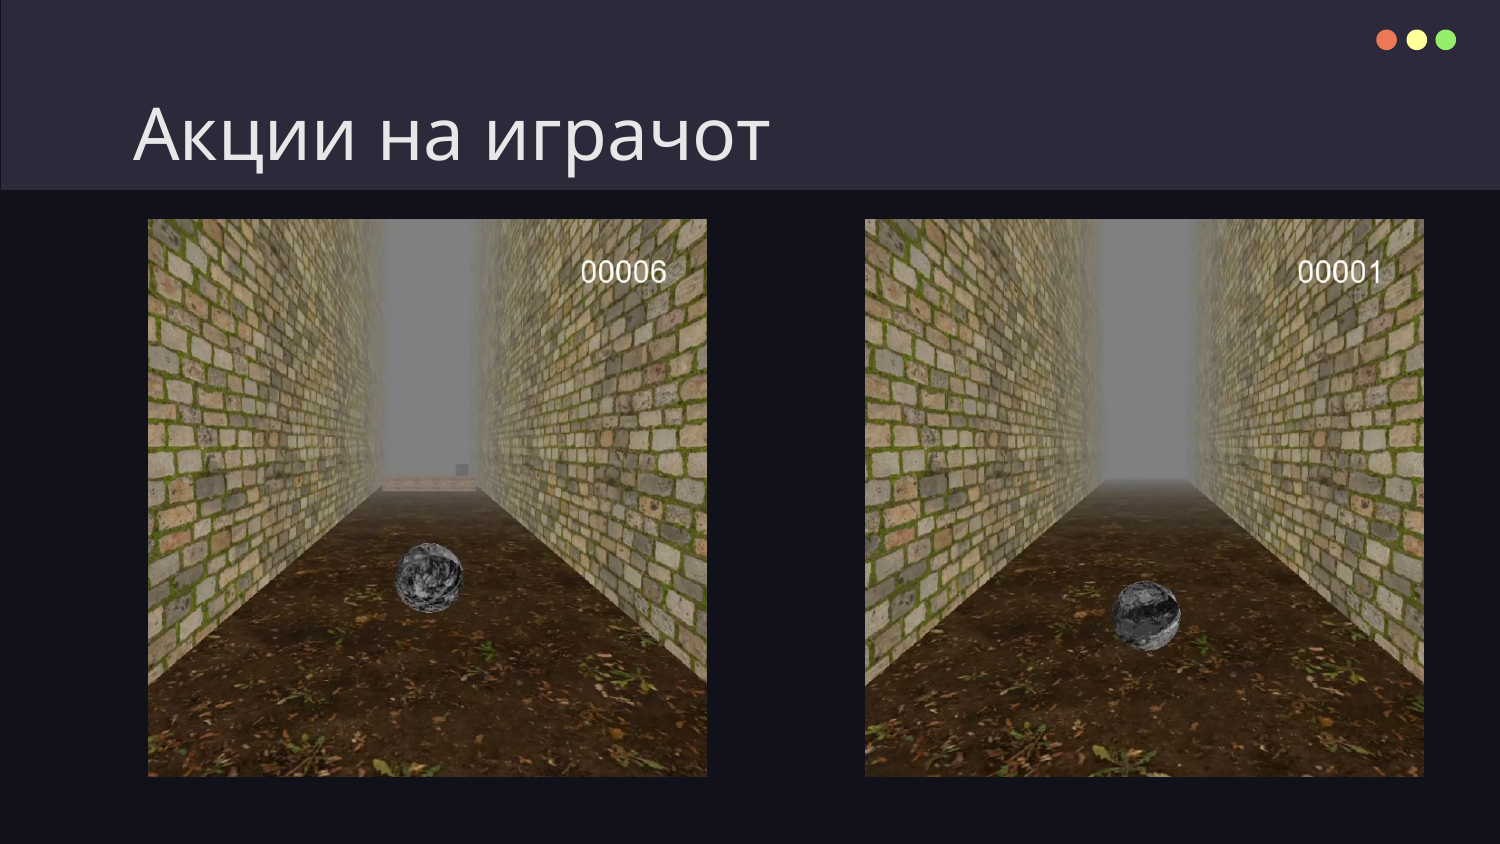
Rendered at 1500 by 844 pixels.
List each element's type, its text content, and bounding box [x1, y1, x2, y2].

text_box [864, 218, 1425, 778]
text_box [147, 218, 708, 778]
title Акции на играчот [118, 72, 1382, 167]
